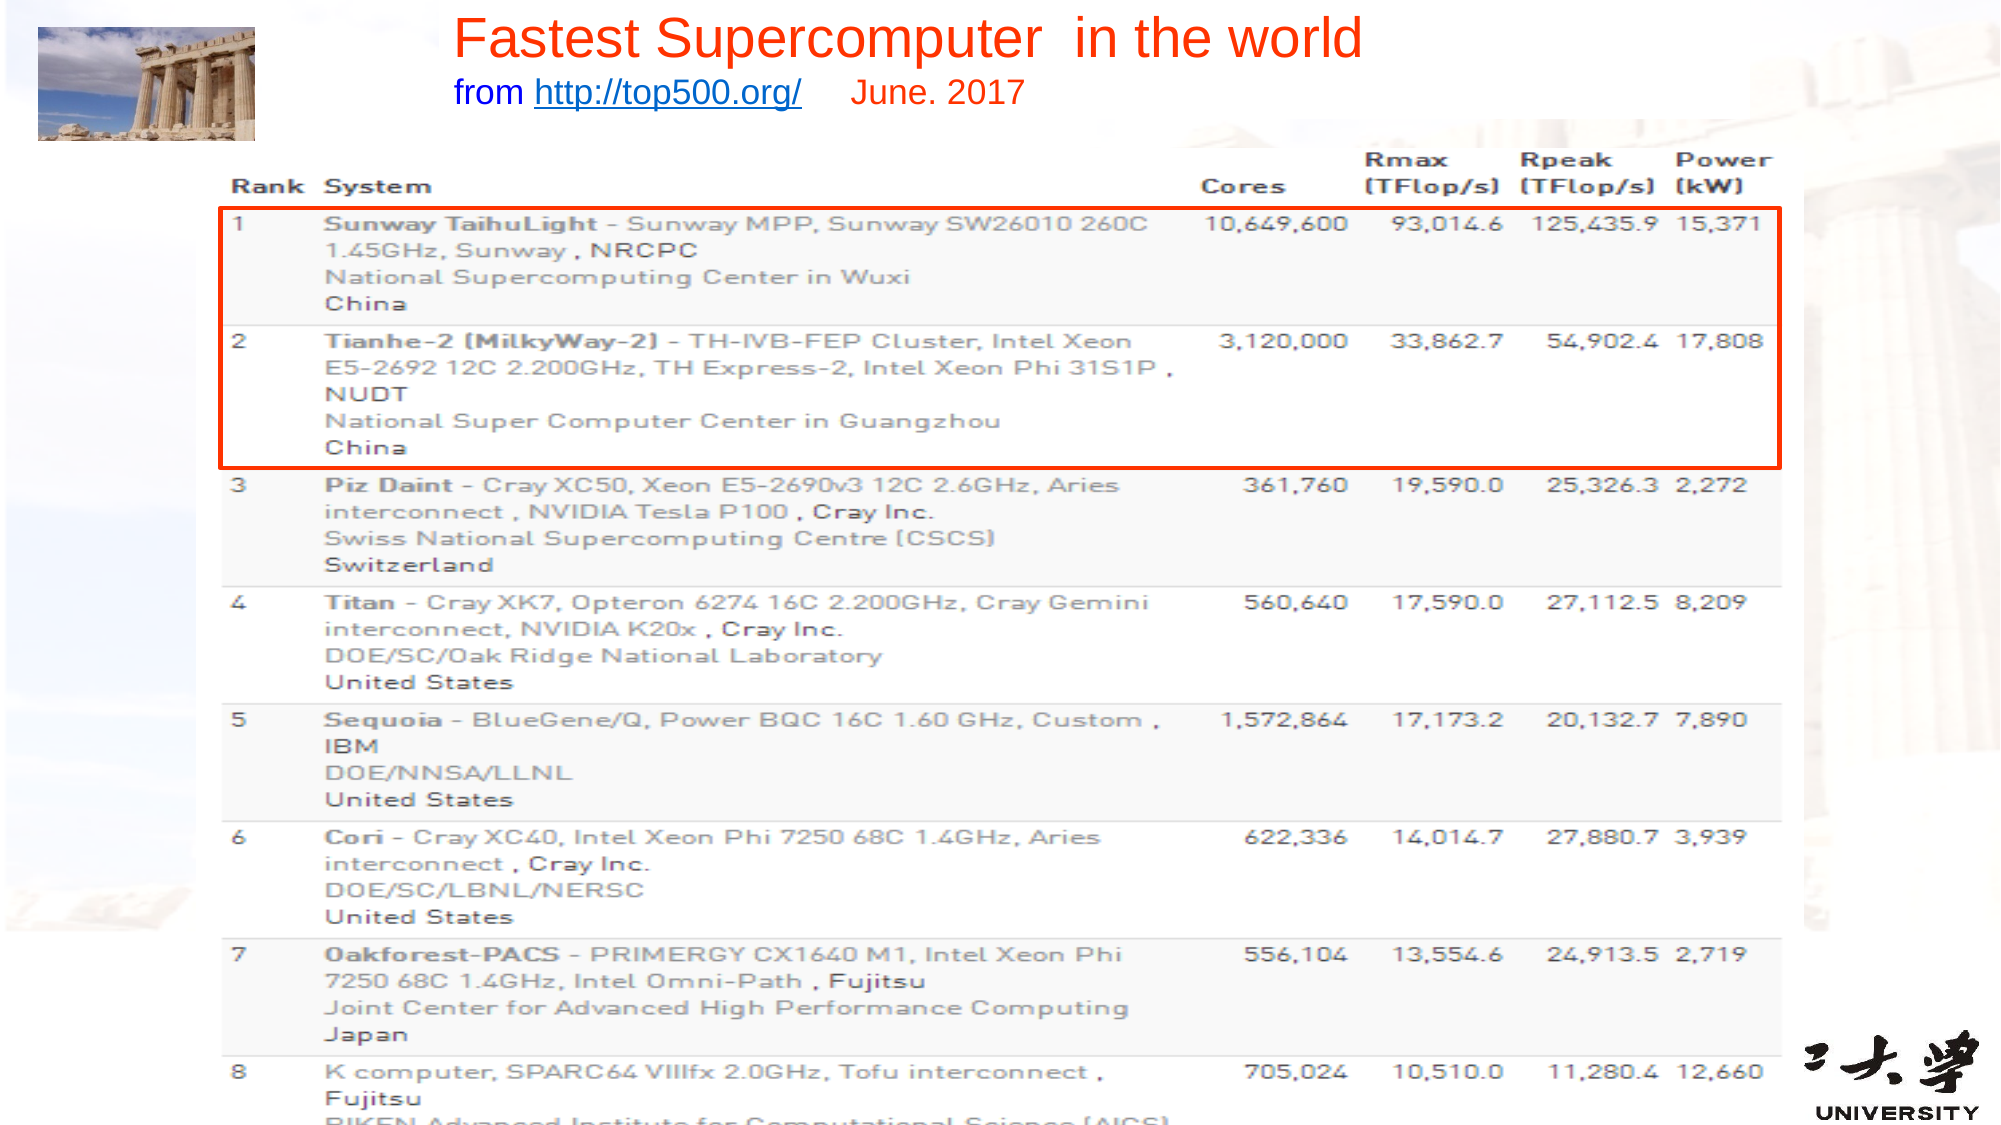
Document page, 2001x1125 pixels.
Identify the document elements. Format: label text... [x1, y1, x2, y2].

picture [0, 0, 2001, 1125]
title Fastest Supercomputer in the world from http://top500.org/ June. 2017 [438, 0, 1750, 120]
